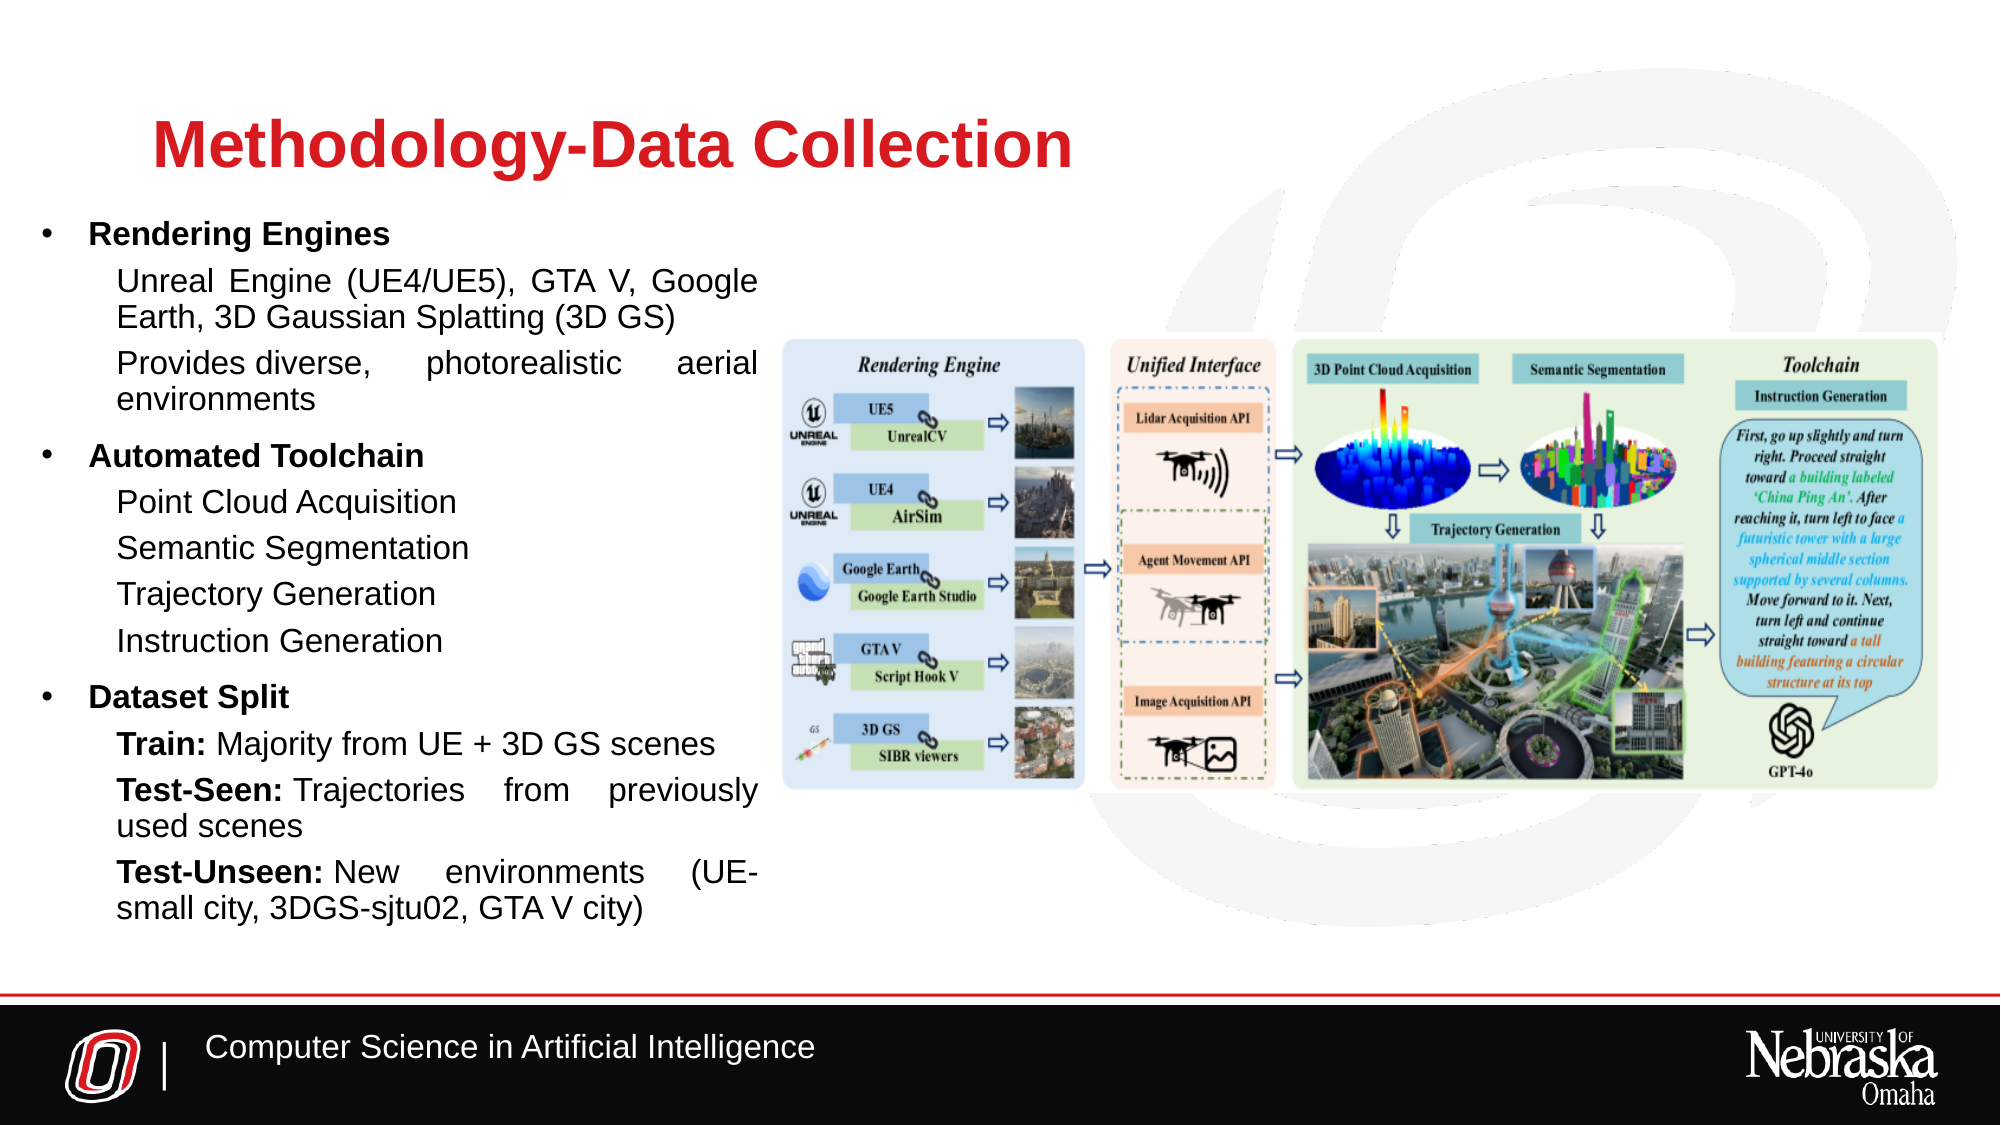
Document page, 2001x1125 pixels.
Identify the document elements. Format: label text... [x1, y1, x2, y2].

title Methodology-Data Collection [137, 60, 1298, 190]
footer Computer Science in Artificial Intelligence [189, 1035, 1672, 1096]
list Rendering Engines Unreal Engine (UE4/UE5), GTA V, Google Earth, 3D Gaussian Splatting (3D GS) Provides diverse, photorealistic aerial environments Automated Toolchain Point Cloud Acquisition Semantic Segmentation Trajectory Generation Instruction Generation Dataset Split Train: Majority from UE + 3D GS scenes Test-Seen: Trajectories from previously used scenes Test-Unseen: New environments (UE-small city, 3DGS-sjtu02, GTA V city) [26, 209, 775, 835]
picture [774, 332, 1942, 793]
